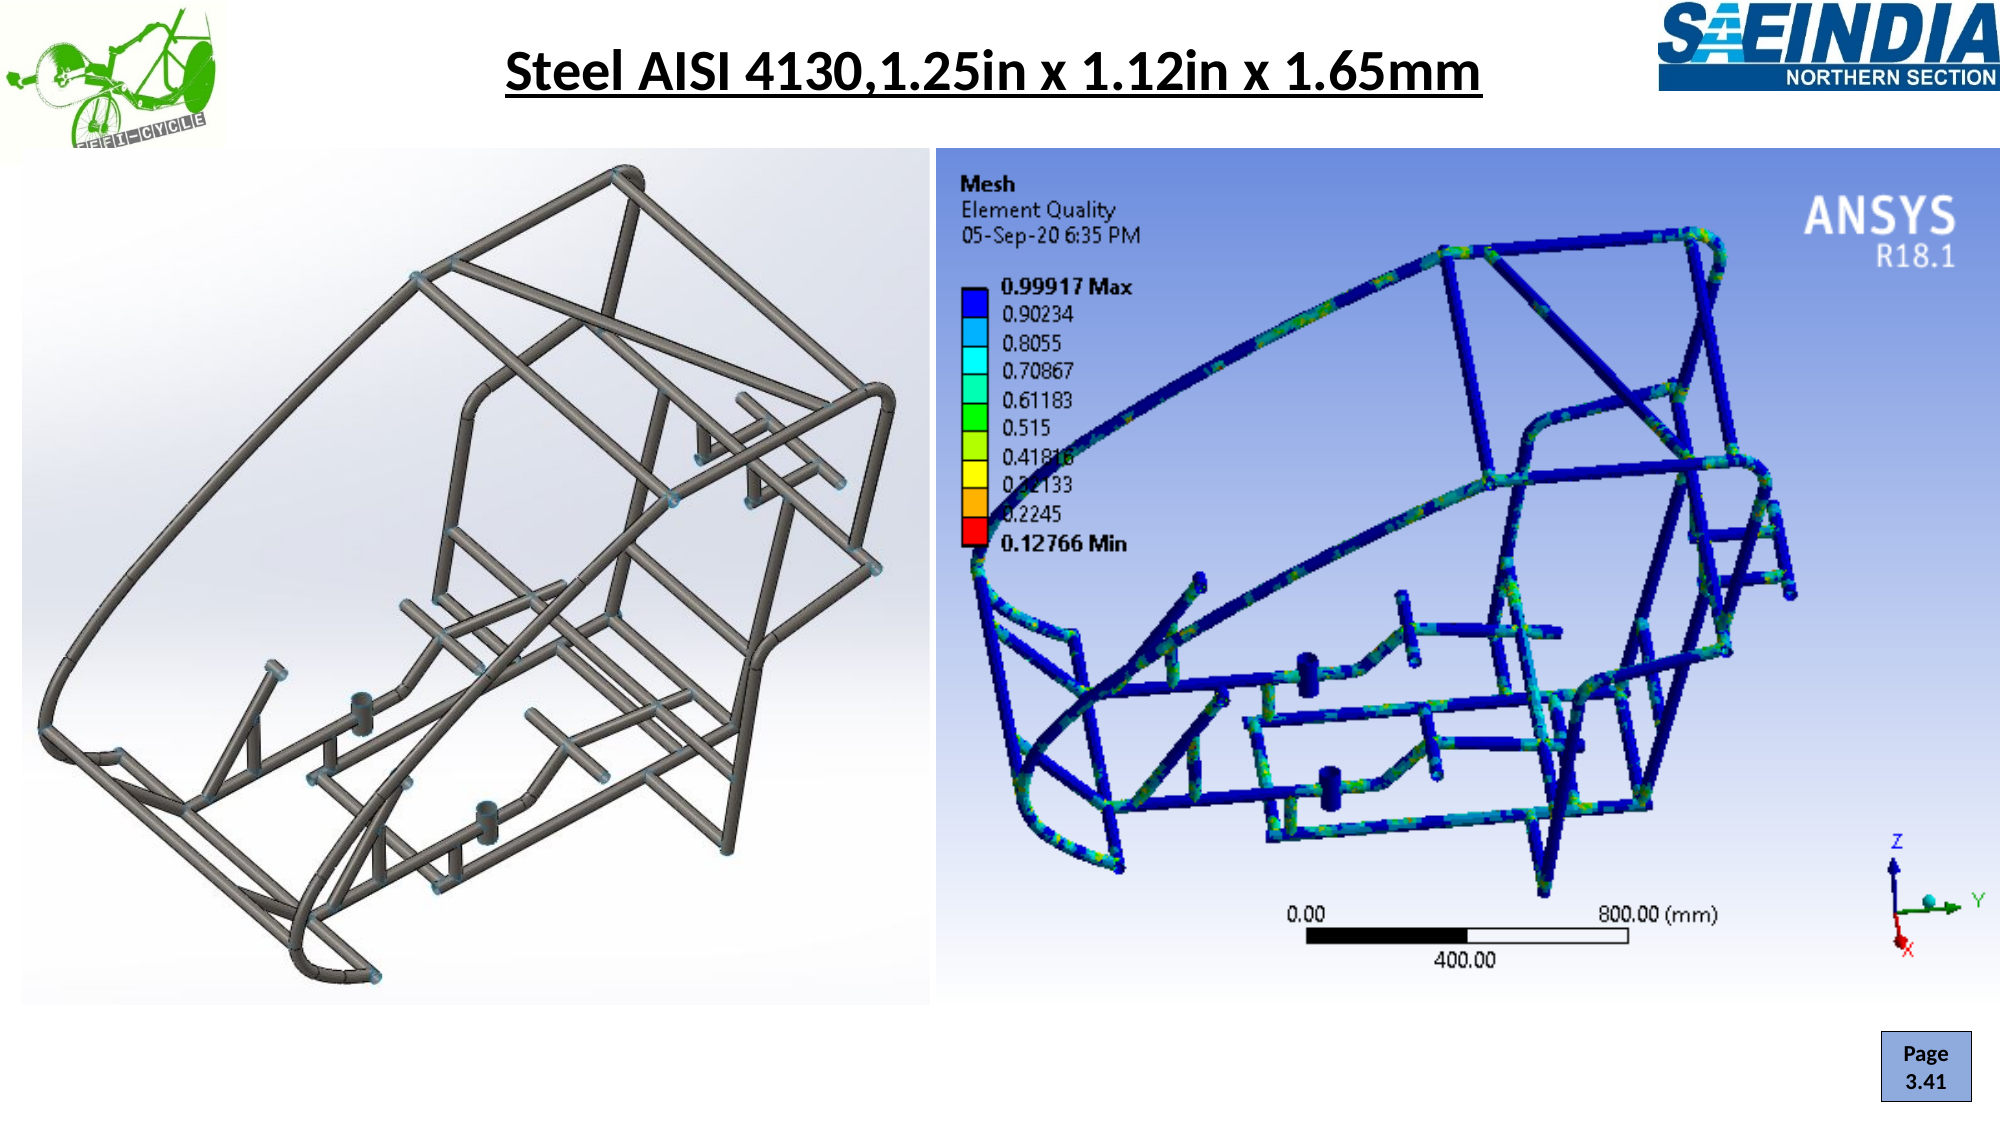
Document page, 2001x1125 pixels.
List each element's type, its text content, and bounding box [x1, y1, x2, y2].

picture [1658, 1, 2000, 91]
text_box Steel AISI 4130,1.25in x 1.12in x 1.65mm [372, 15, 1616, 128]
picture [0, 1, 930, 1005]
picture [936, 148, 2000, 1005]
text_box Page 3.41 [1881, 1031, 1972, 1102]
